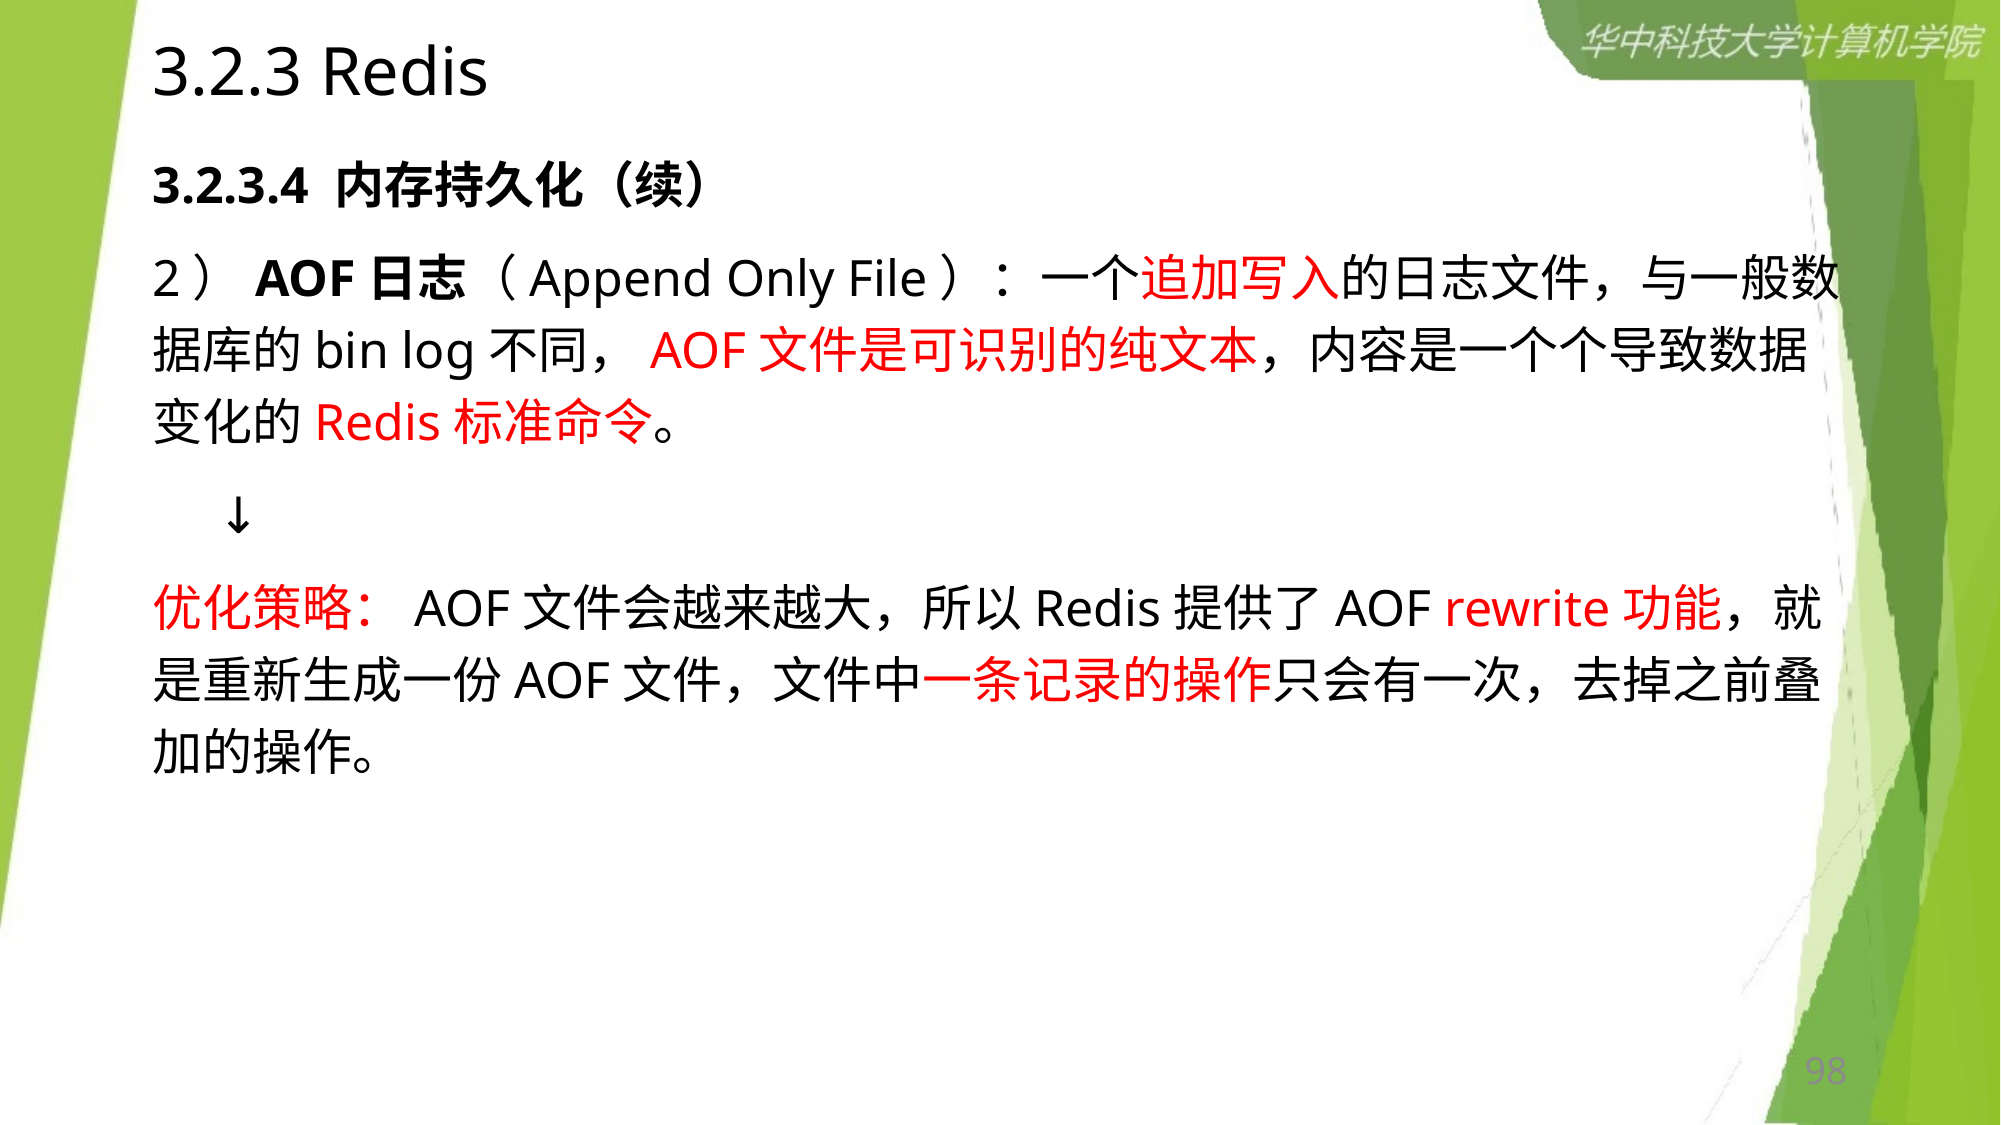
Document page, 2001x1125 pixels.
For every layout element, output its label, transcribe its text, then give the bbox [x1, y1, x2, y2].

slide_number 98 [1412, 1042, 1863, 1103]
title 3.2.3 Redis [137, 14, 1863, 134]
picture [0, 0, 2001, 1125]
list 3.2.3.4 内存持久化（续） 2）AOF日志（Append Only File）：一个追加写入的日志文件，与一般数据库的bin log不同，AOF文件是可识别的纯文本，内容是一个个导致数据变化的Redis标准命令。 ↓ 优化策略：AOF文件会越来越大，所以Redis提供了AOF rewrite功能，就是重新生成一份AOF文件，文件中一条记录的操作只会有一次，去掉之前叠加的操作。 [137, 134, 1863, 1078]
